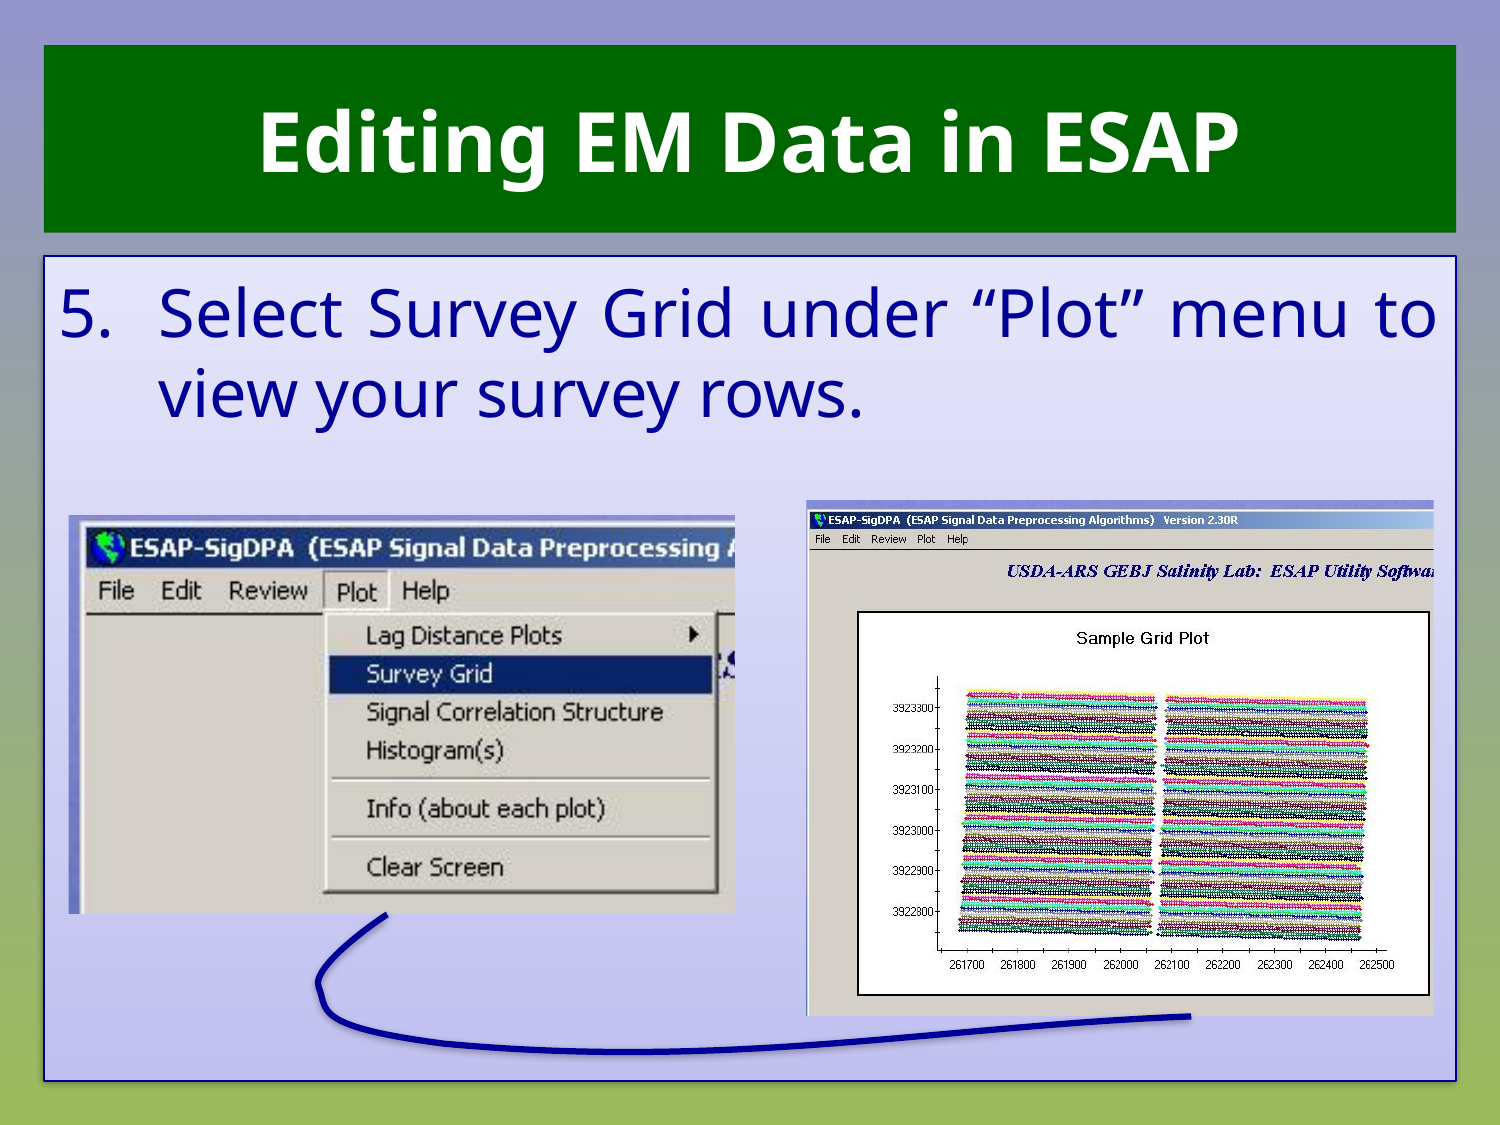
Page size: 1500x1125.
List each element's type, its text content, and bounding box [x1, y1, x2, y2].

list Select Survey Grid under “Plot” menu to view your survey rows. [43, 255, 1457, 1082]
picture [806, 499, 1434, 1016]
text_box [314, 922, 1106, 1056]
picture [68, 514, 736, 914]
title Editing EM Data in ESAP [43, 45, 1457, 233]
